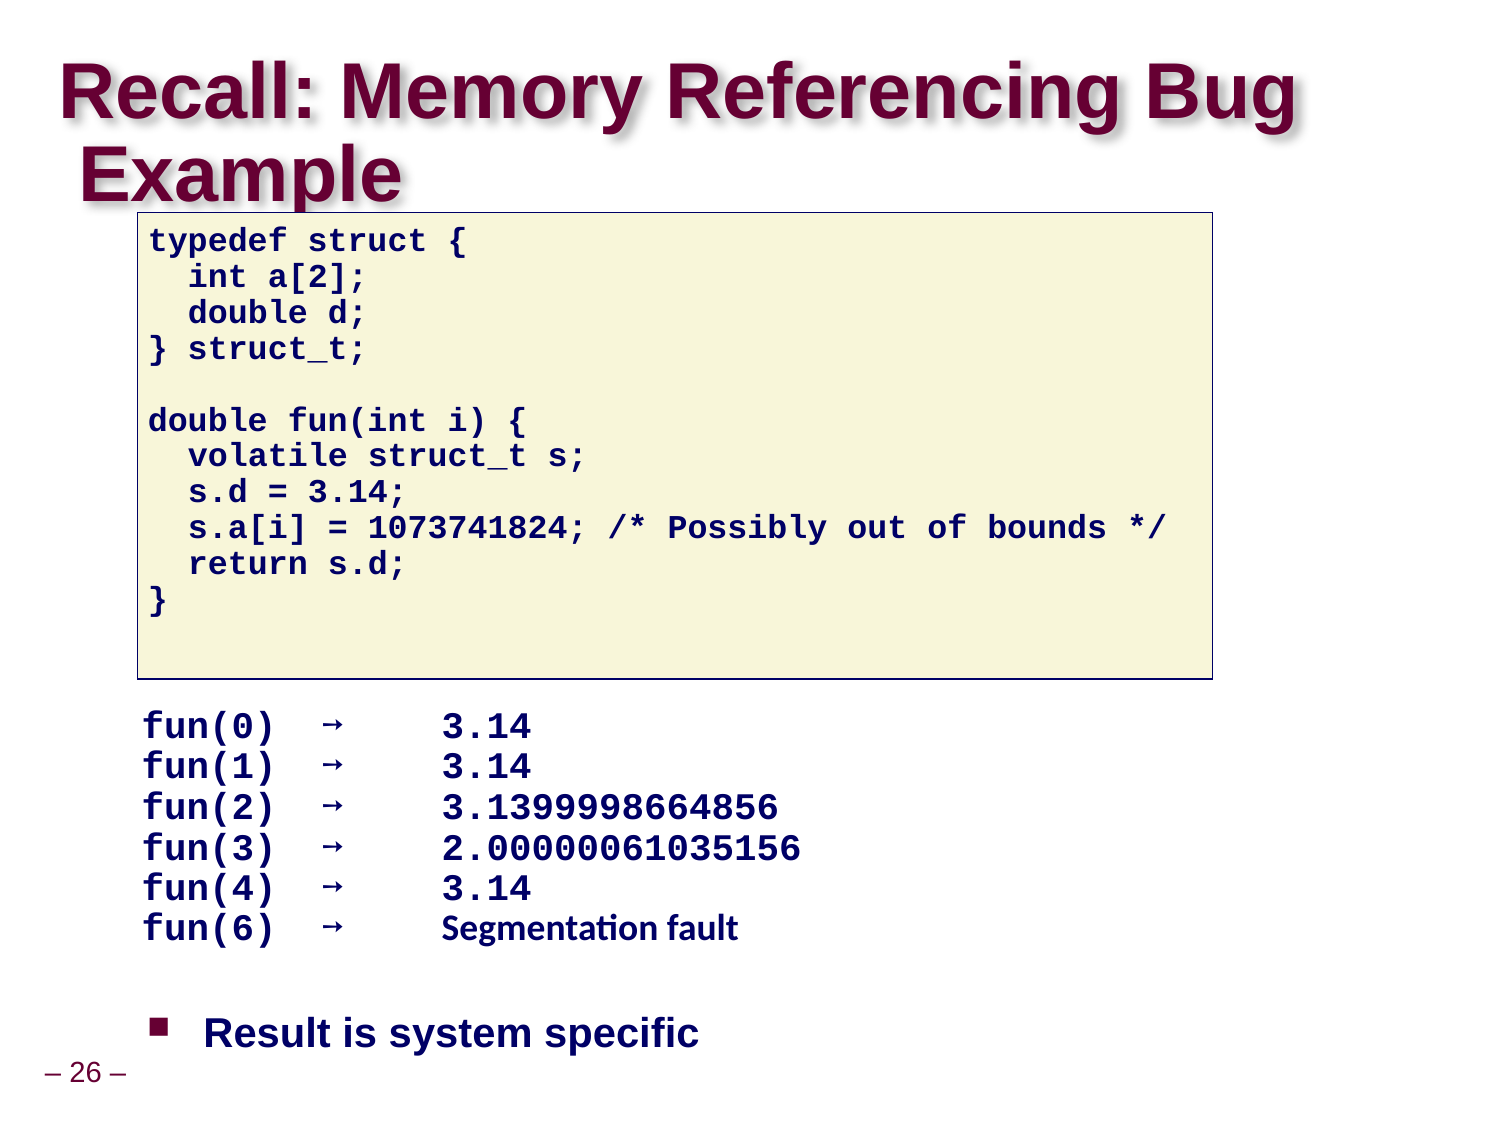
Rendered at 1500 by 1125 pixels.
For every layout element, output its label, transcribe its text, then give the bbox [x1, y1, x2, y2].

title Recall: Memory Referencing Bug Example [58, 8, 1463, 263]
text_box typedef struct { int a[2]; double d; } struct_t; double fun(int i) { volatile struct_t s; s.d = 3.14; s.a[i] = 1073741824; /* Possibly out of bounds */ return s.d; } [137, 212, 1213, 680]
list Result is system specific [74, 999, 1426, 1093]
text_box fun(0) ➙ 3.14 fun(1) ➙ 3.14 fun(2) ➙ 3.1399998664856 fun(3) ➙ 2.00000061035156 fun(4) ➙ 3.14 fun(6) ➙ Segmentation fault [135, 699, 1338, 1000]
